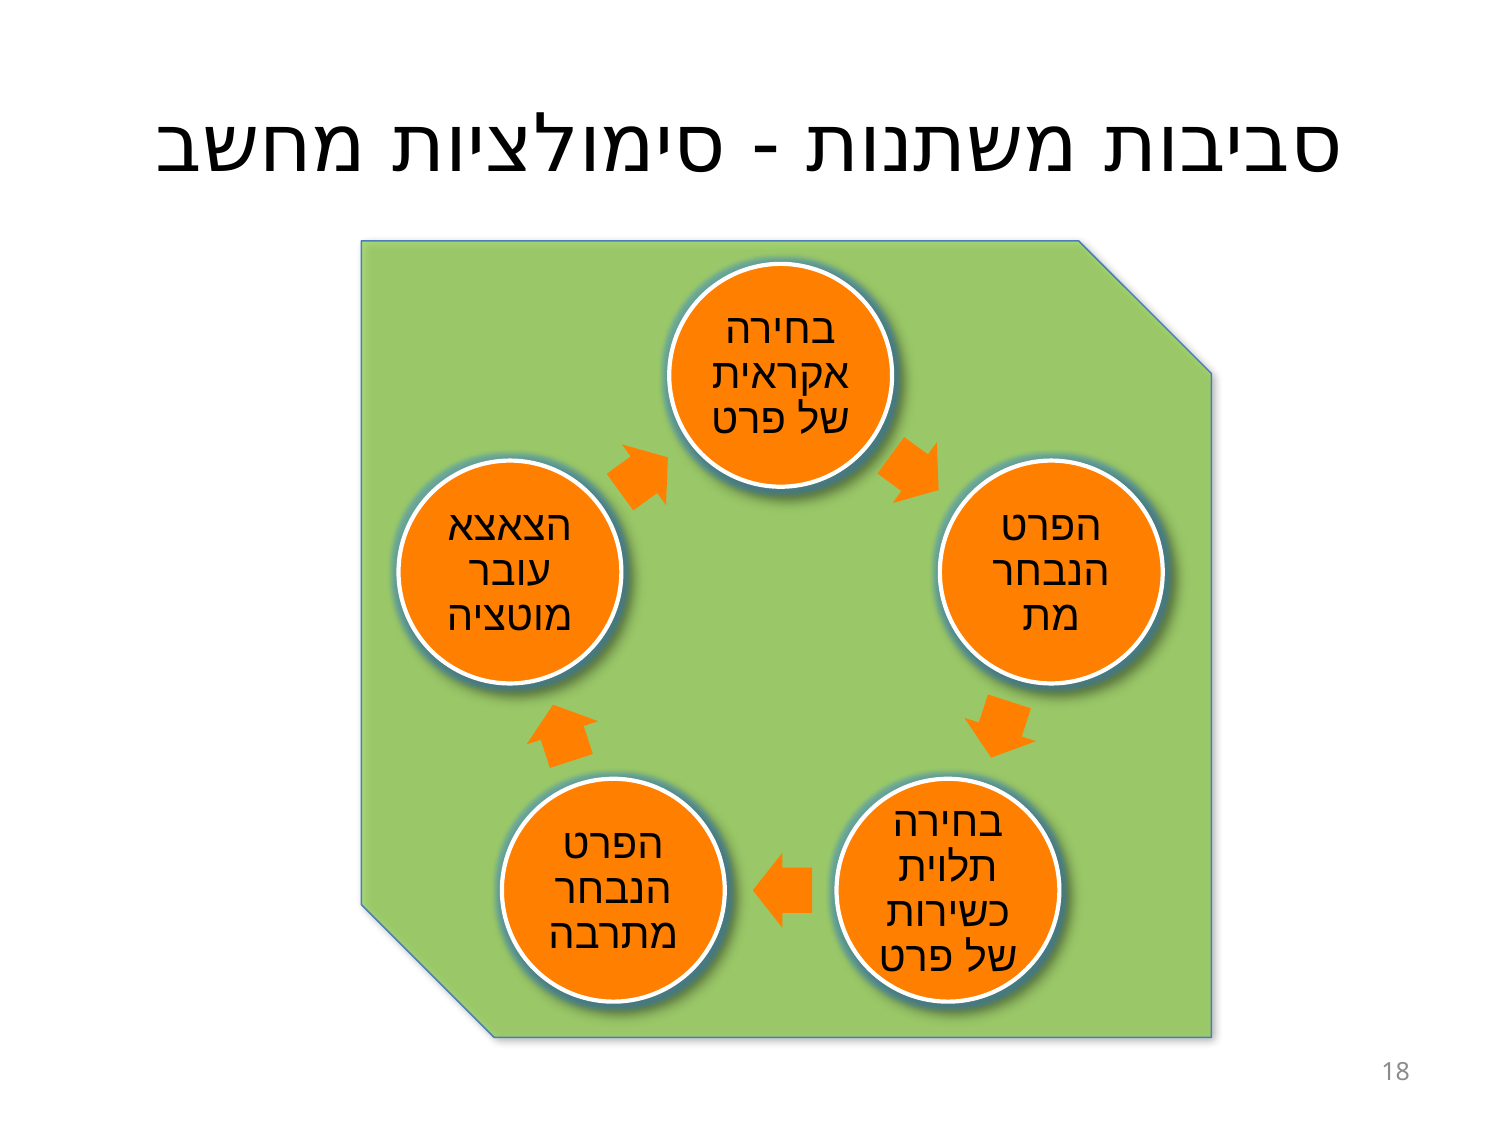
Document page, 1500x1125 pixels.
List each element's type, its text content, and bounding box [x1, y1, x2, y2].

title סביבות משתנות - סימולציות מחשב [75, 45, 1425, 233]
slide_number 18 [1074, 1042, 1425, 1103]
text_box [312, 240, 1250, 1038]
